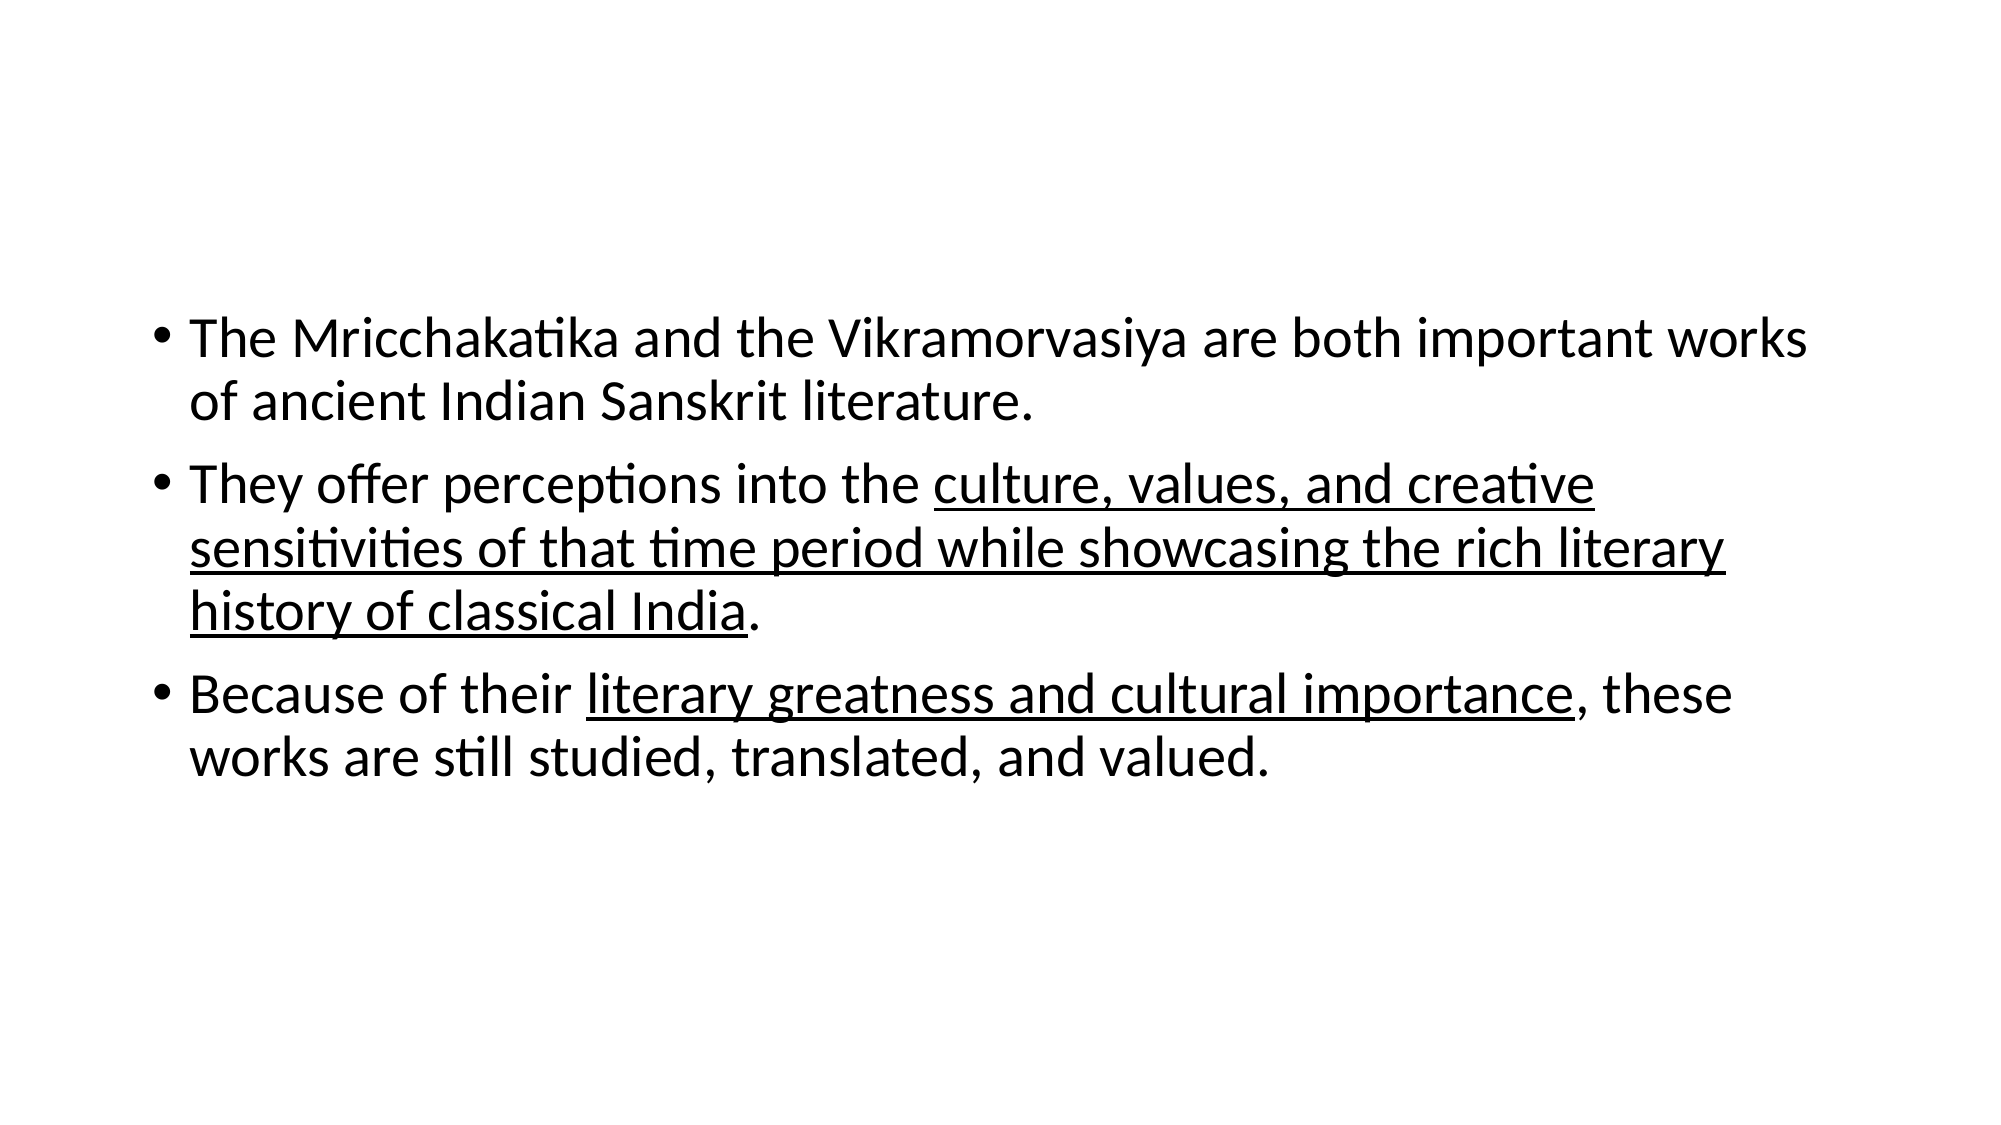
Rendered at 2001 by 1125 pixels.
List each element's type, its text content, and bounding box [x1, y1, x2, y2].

list The Mricchakatika and the Vikramorvasiya are both important works of ancient Indian Sanskrit literature. They offer perceptions into the culture, values, and creative sensitivities of that time period while showcasing the rich literary history of classical India. Because of their literary greatness and cultural importance, these works are still studied, translated, and valued. [137, 299, 1863, 1014]
